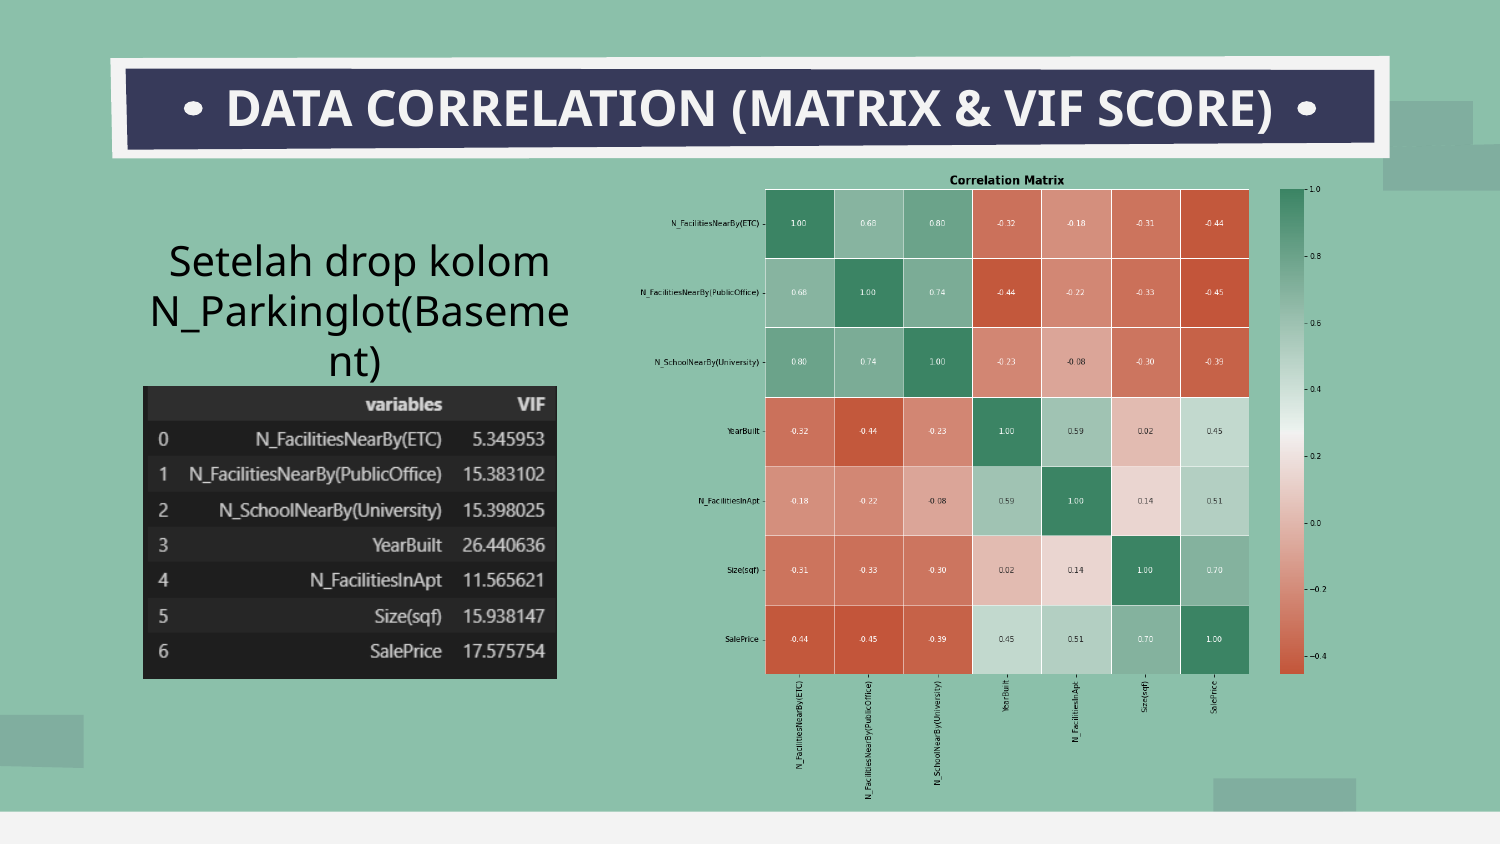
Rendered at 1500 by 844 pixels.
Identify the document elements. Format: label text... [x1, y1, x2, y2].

text_box Setelah drop kolom N_Parkinglot(Basement) [123, 227, 596, 330]
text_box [110, 55, 1390, 159]
picture [635, 170, 1332, 803]
picture [143, 385, 557, 679]
